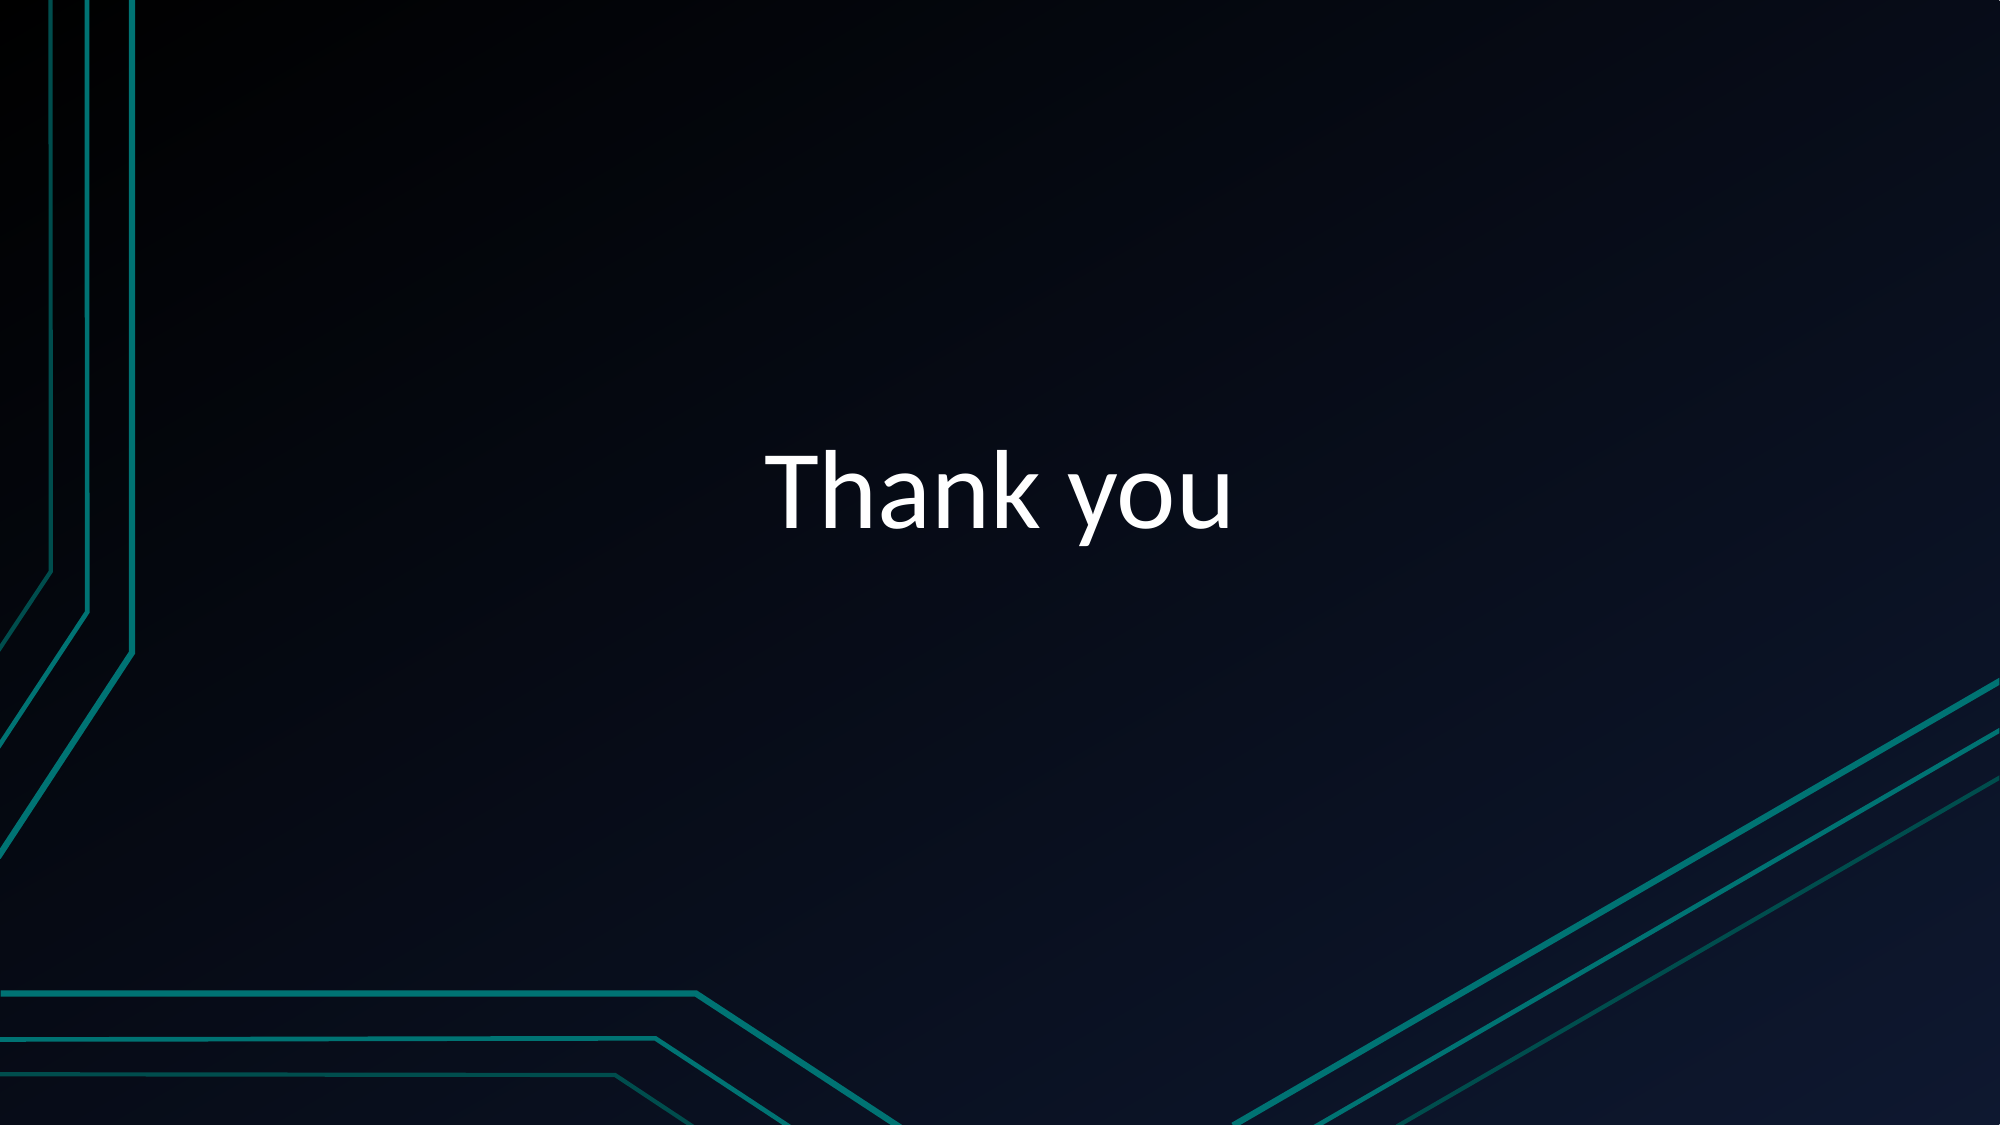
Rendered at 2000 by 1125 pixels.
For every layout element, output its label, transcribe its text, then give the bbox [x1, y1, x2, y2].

title Thank you [283, 234, 1717, 563]
